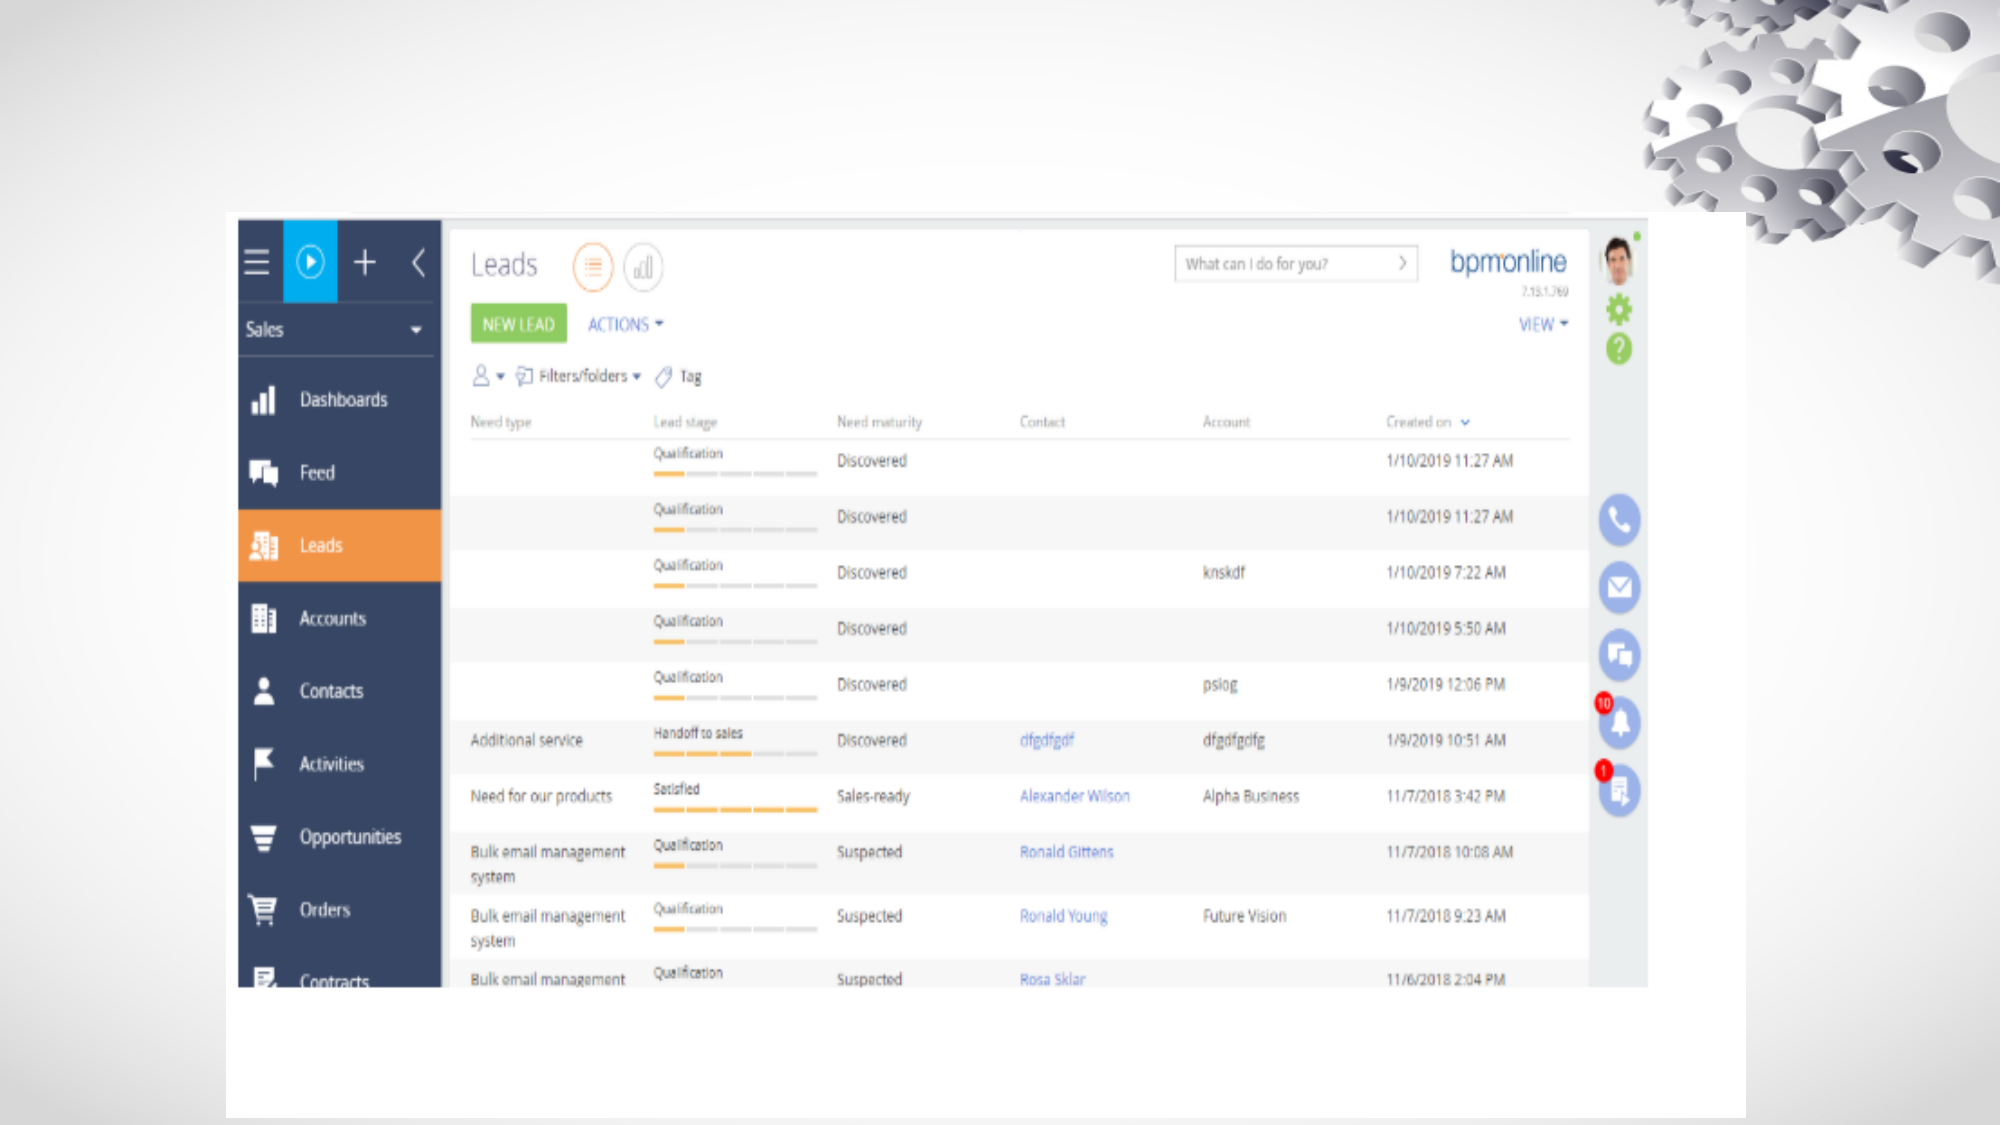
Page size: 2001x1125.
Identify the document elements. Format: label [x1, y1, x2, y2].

picture [0, 0, 2000, 1125]
list [225, 212, 1746, 1118]
